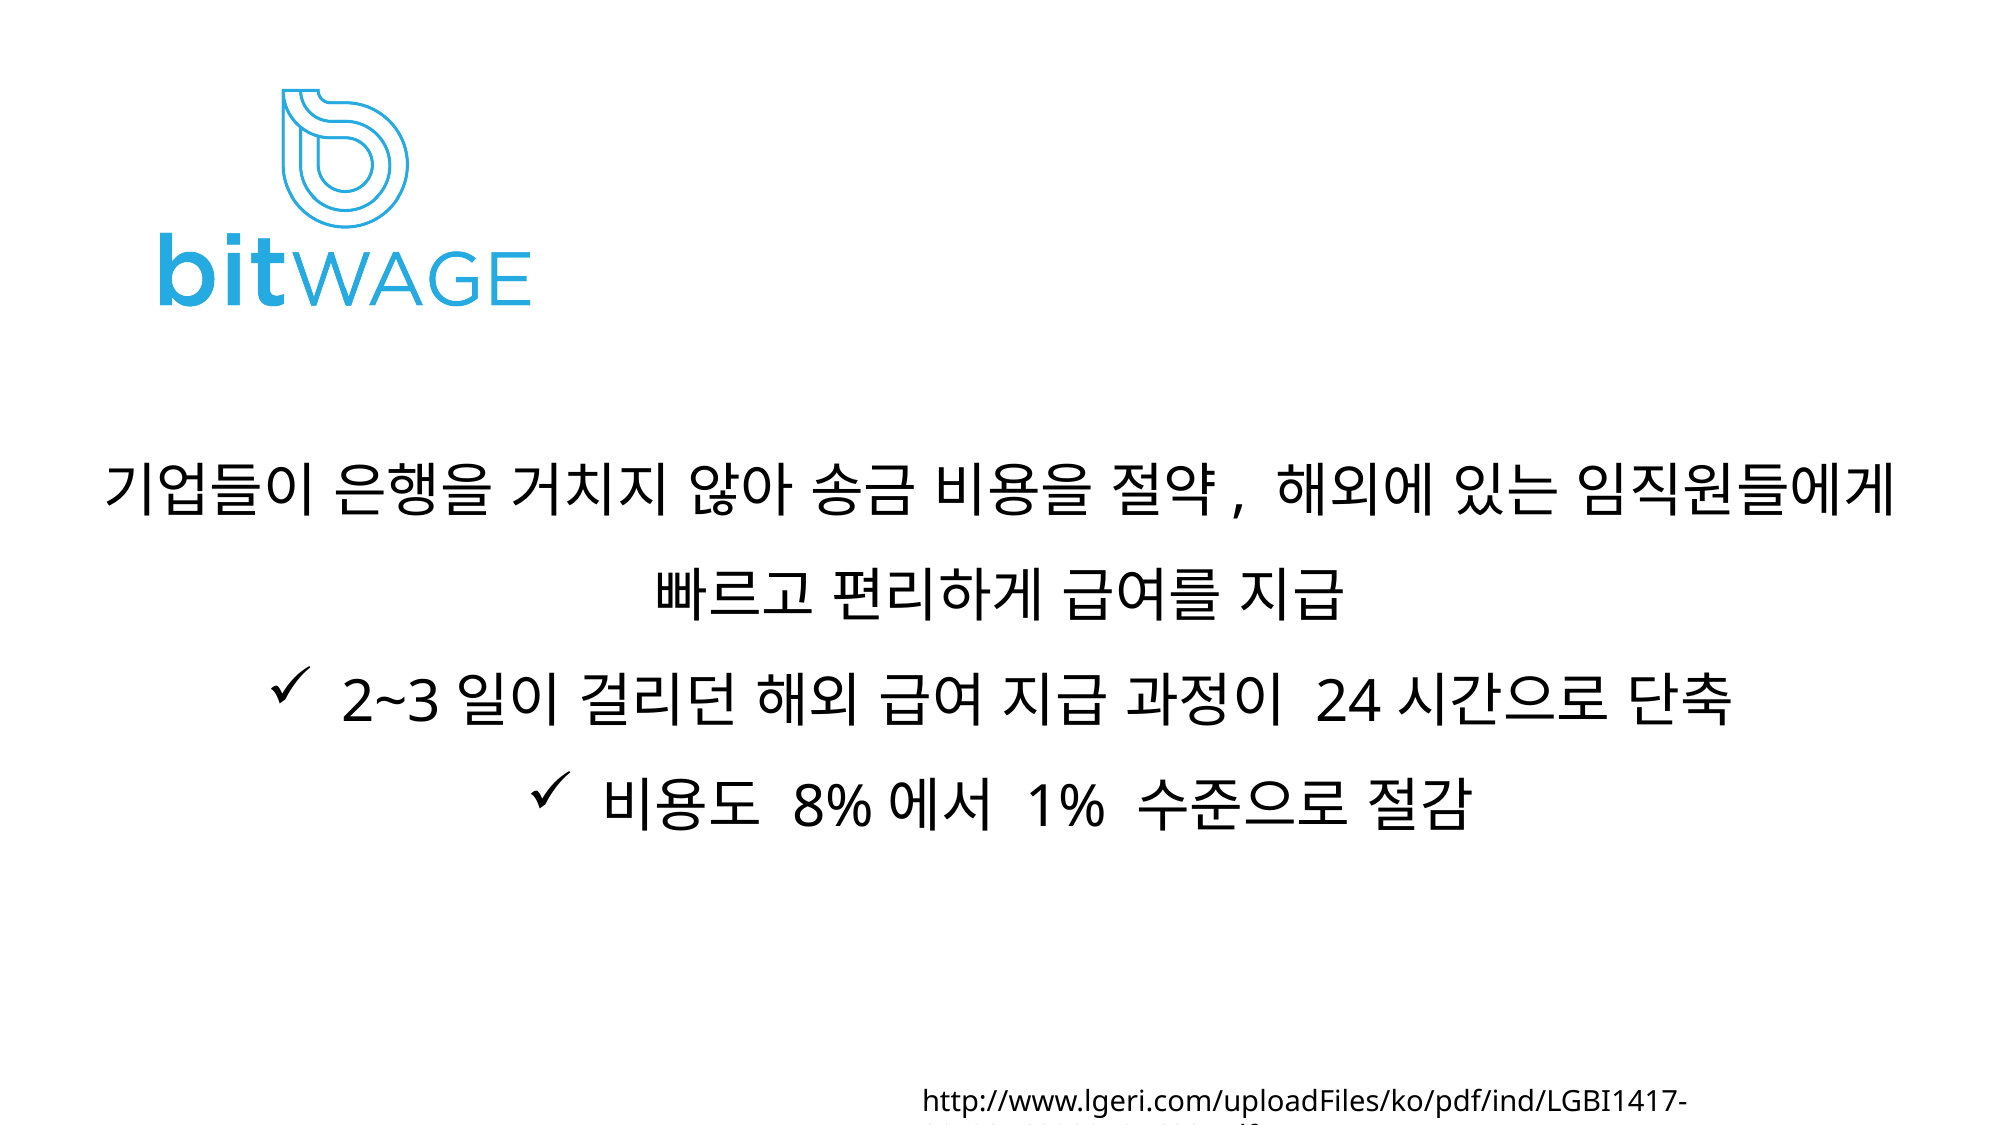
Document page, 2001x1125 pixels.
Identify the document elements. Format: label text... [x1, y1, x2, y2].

text_box http://www.lgeri.com/uploadFiles/ko/pdf/ind/LGBI1417-02_20160802131630.pdf [907, 1074, 2000, 1125]
picture [84, 49, 606, 346]
text_box 기업들이 은행을 거치지 않아 송금 비용을 절약, 해외에 있는 임직원들에게 빠르고 편리하게 급여를 지급 2~3일이 걸리던 해외 급여 지급 과정이 24시간으로 단축 비용도 8%에서 1% 수준으로 절감 [0, 410, 2000, 951]
